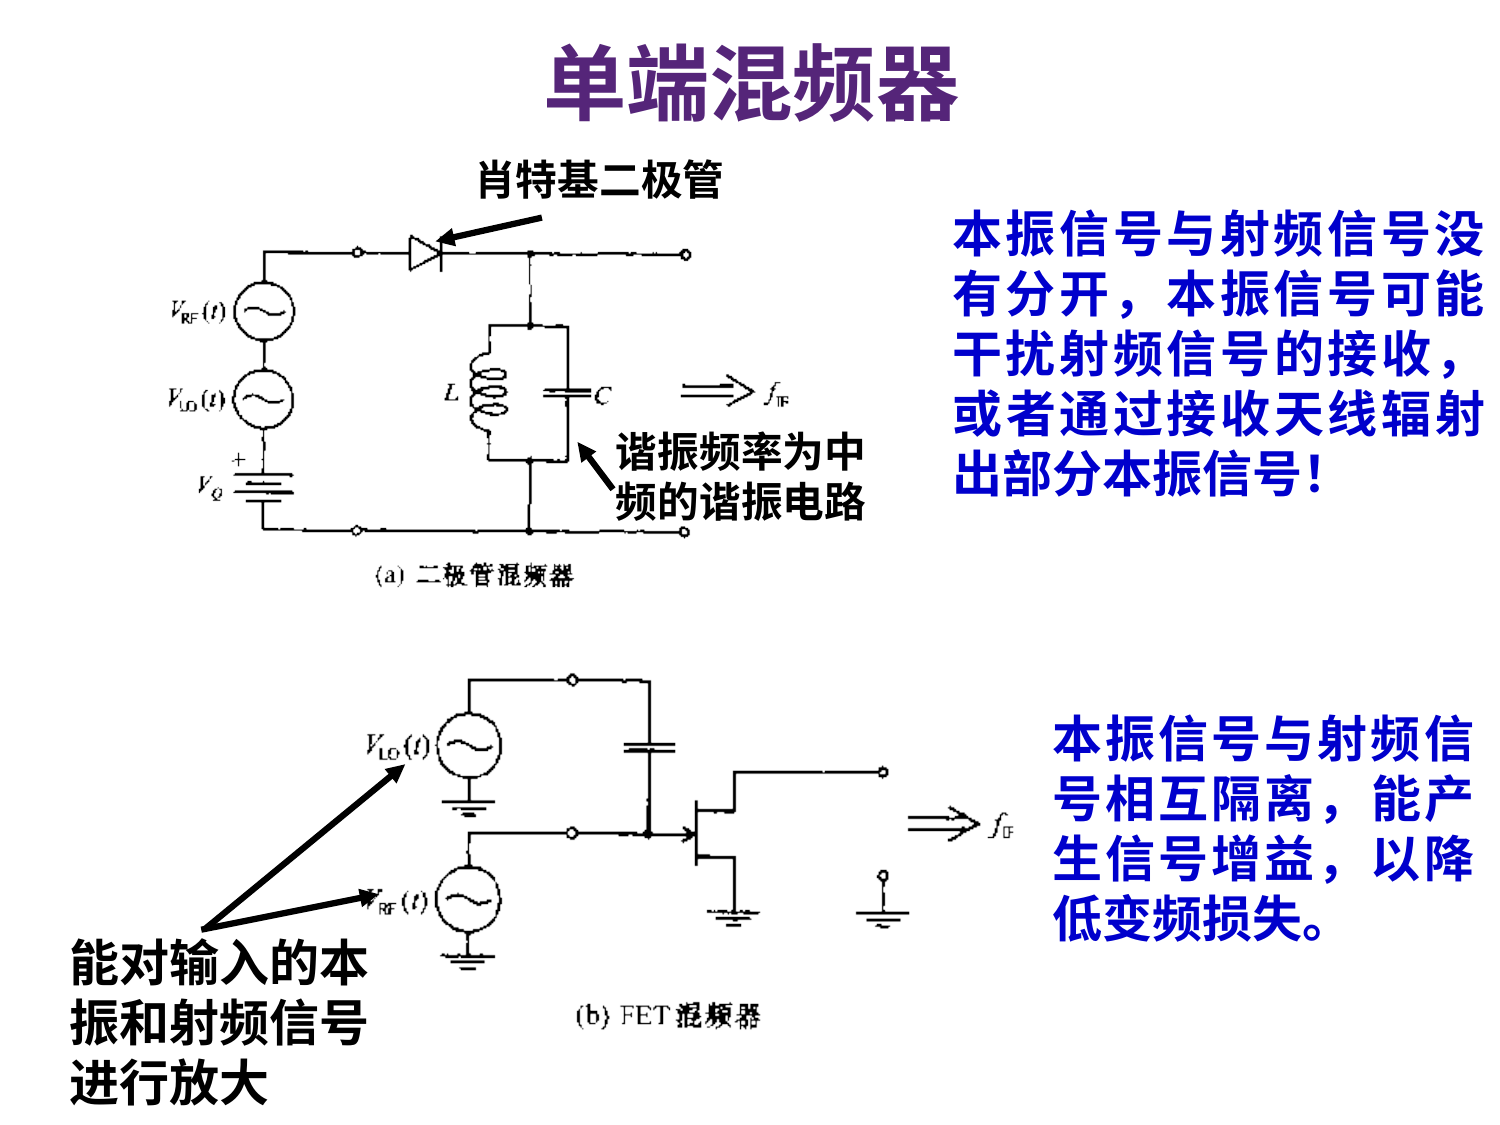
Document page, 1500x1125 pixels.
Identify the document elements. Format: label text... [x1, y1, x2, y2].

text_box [435, 146, 744, 242]
picture [330, 663, 1053, 1037]
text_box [54, 764, 406, 1121]
text_box 本振信号与射频信号没有分开，本振信号可能干扰射频信号的接收，或者通过接收天线辐射出部分本振信号！ [937, 195, 1500, 510]
text_box 本振信号与射频信号相互隔离，能产生信号增益，以降低变频损失。 [1057, 699, 1489, 955]
title 单端混频器 [112, 0, 1391, 165]
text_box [577, 418, 897, 534]
picture [152, 205, 853, 597]
